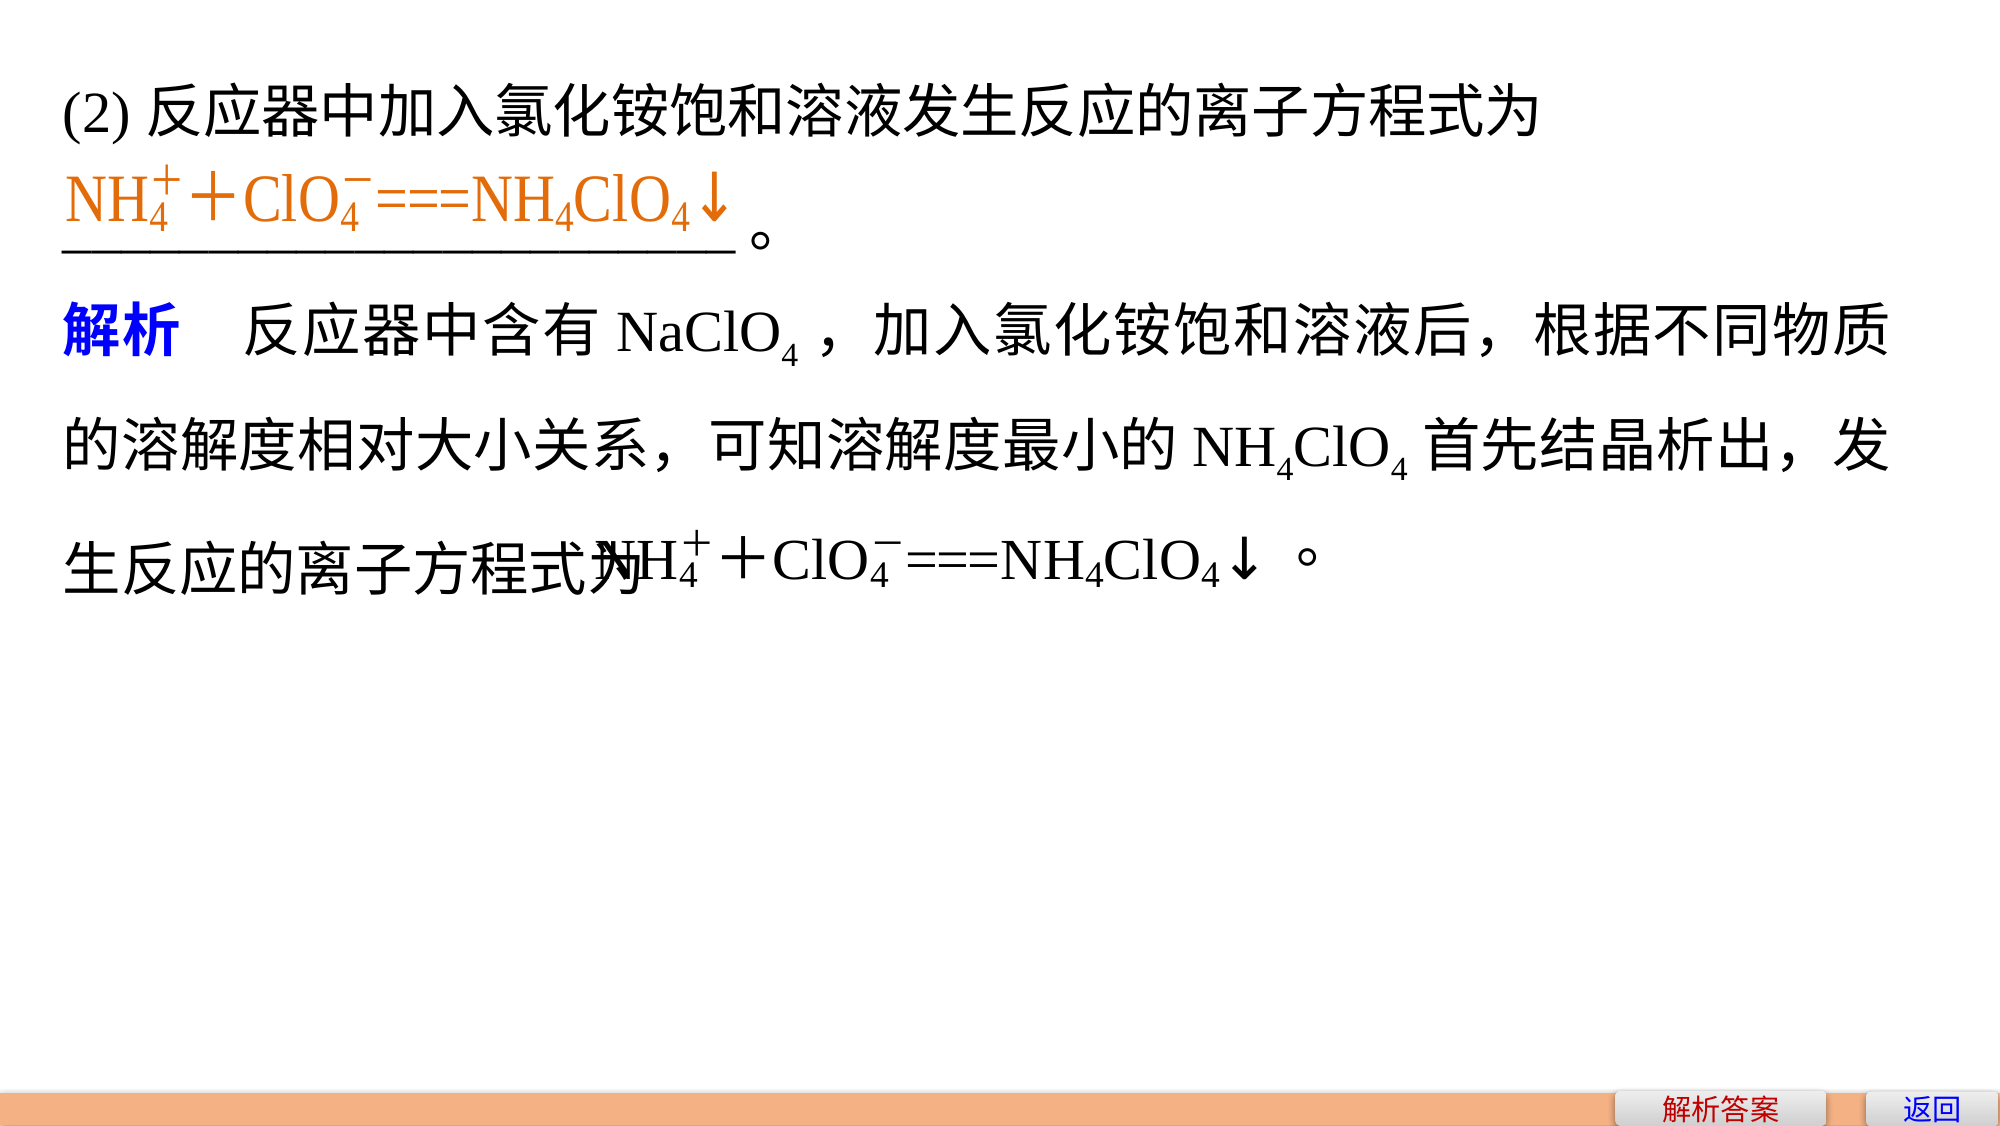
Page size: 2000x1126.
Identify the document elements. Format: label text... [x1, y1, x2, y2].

text_box 返回 [1865, 1090, 2000, 1126]
text_box (2)反应器中加入氯化铵饱和溶液发生反应的离子方程式为 _______________________。 解析 反应器中含有NaClO4，加入氯化铵饱和溶液后，根据不同物质的溶解度相对大小关系，可知溶解度最小的NH4ClO4首先结晶析出，发生反应的离子方程式为 [42, 19, 1912, 612]
text_box [0, 1092, 1612, 1126]
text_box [64, 142, 847, 272]
text_box 解析答案 [1614, 1089, 1828, 1126]
text_box [1828, 1092, 1864, 1126]
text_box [594, 510, 1377, 622]
